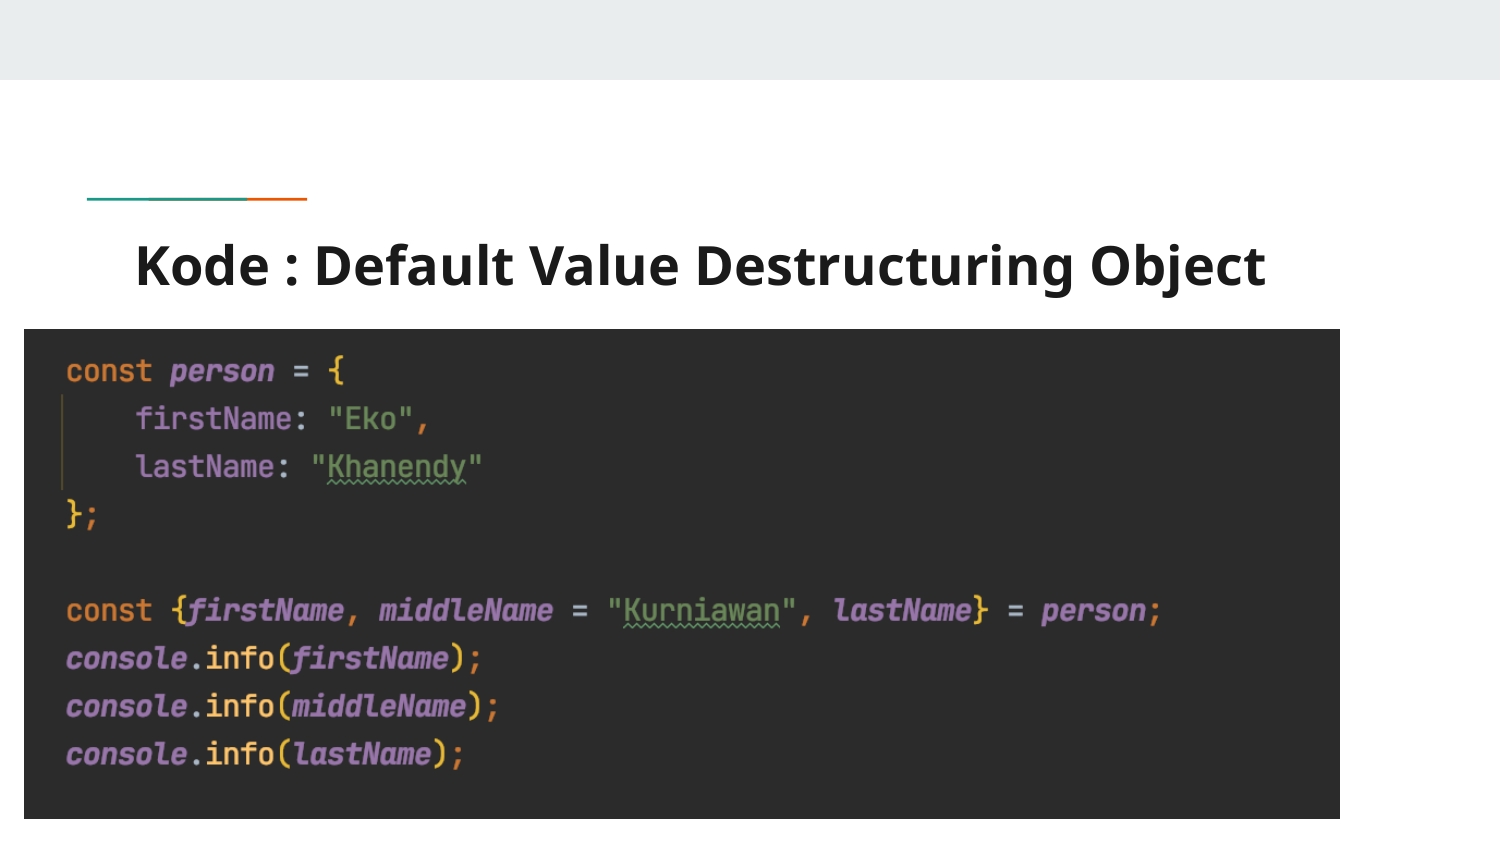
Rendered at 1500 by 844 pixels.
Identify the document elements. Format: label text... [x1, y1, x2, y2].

picture [24, 328, 1340, 819]
title Kode : Default Value Destructuring Object [119, 216, 1381, 305]
